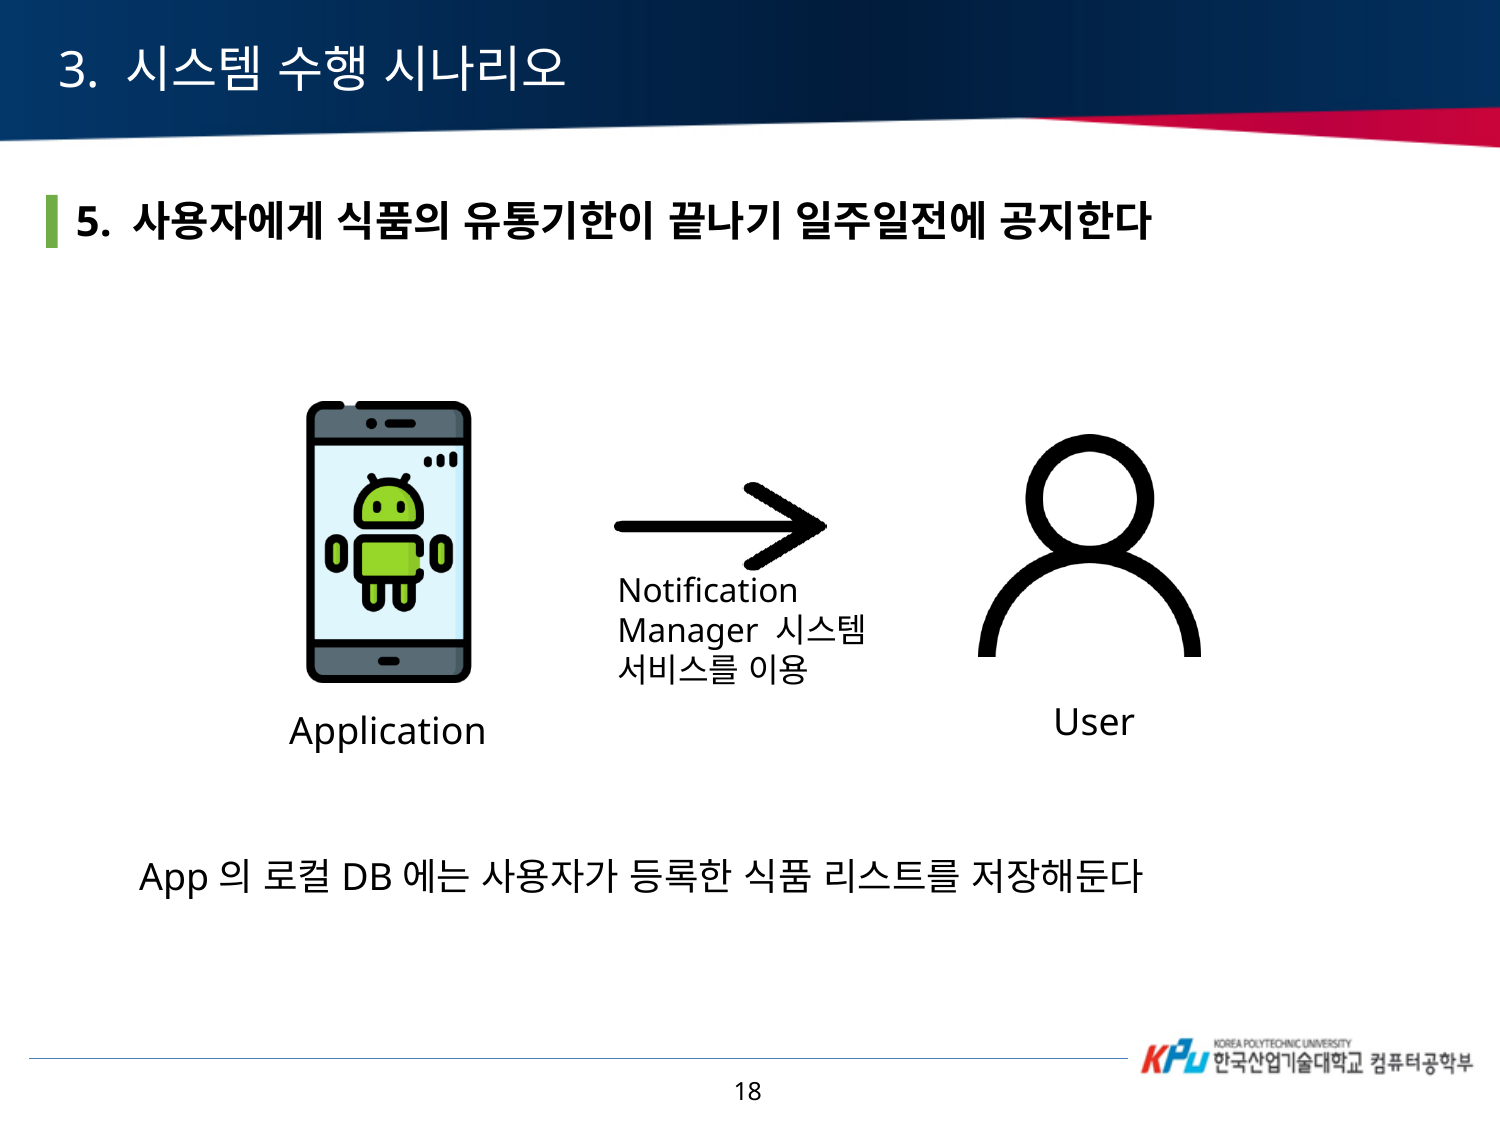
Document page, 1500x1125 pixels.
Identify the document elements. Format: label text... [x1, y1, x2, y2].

text_box 3. 시스템 수행 시나리오 [43, 30, 680, 105]
text_box [44, 193, 60, 250]
text_box 5. 사용자에게 식품의 유통기한이 끝나기 일주일전에 공지한다 [61, 187, 1471, 303]
text_box 18 [578, 1062, 917, 1123]
picture [0, 0, 1500, 1125]
text_box App의 로컬DB에는 사용자가 등록한 식품 리스트를 저장해둔다 [124, 845, 1235, 1041]
text_box User [1017, 690, 1172, 751]
text_box Notification Manager 시스템 서비스를 이용 [602, 561, 910, 697]
text_box [478, 656, 963, 708]
text_box Application [234, 699, 542, 760]
